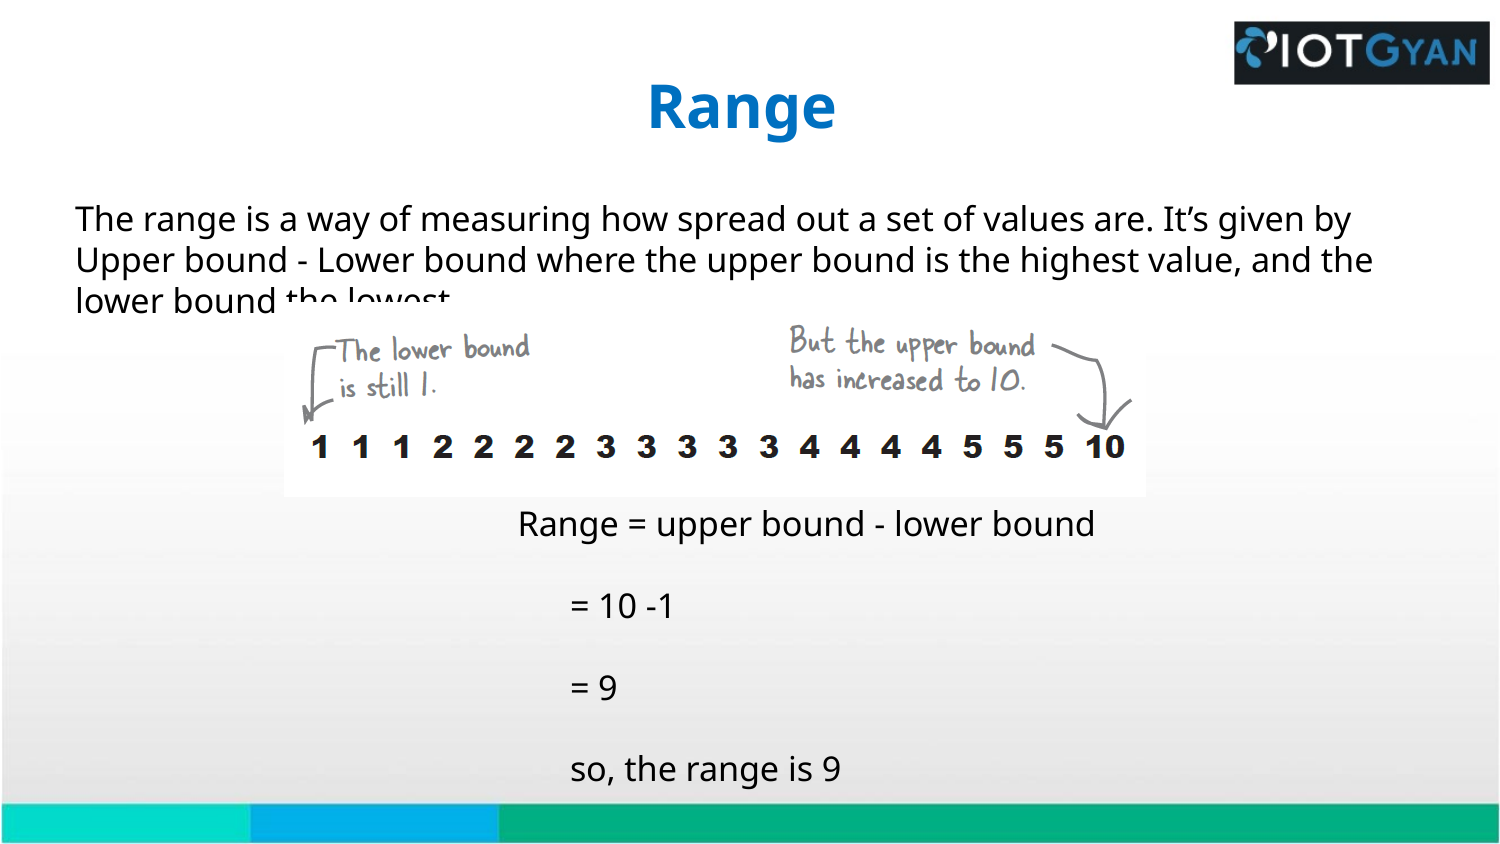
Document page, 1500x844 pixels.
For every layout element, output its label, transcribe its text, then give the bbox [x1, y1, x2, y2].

text_box Range = upper bound - lower bound = 10 -1 = 9 so, the range is 9 [504, 496, 1211, 747]
text_box The range is a way of measuring how spread out a set of values are. It’s given by Upper bound - Lower bound where the upper bound is the highest value, and the lower bound the lowest. [74, 197, 1425, 592]
text_box Range [74, 33, 1425, 175]
picture [1, 0, 1500, 844]
